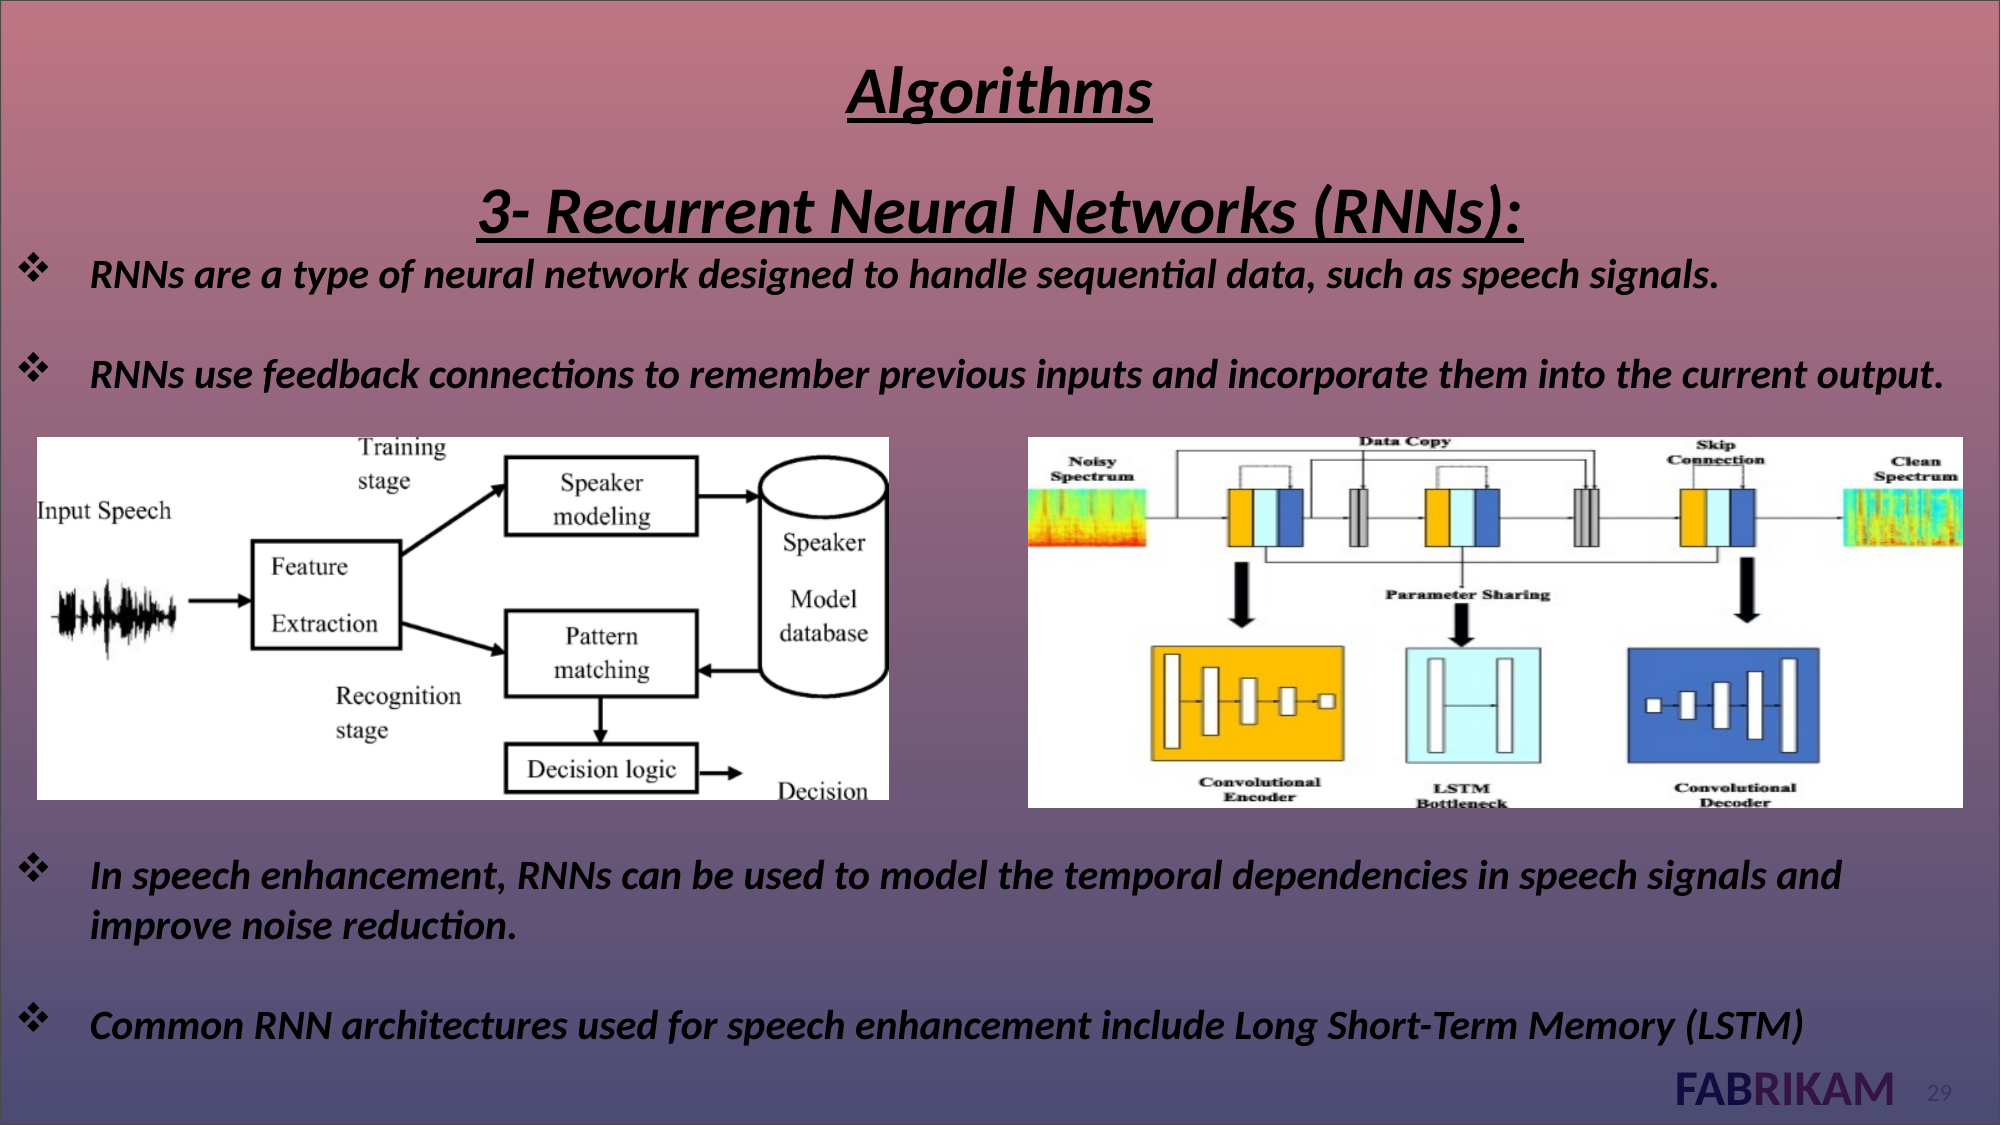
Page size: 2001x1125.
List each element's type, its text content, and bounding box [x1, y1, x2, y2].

picture [1028, 437, 1963, 808]
text_box Algorithms 3- Recurrent Neural Networks (RNNs): RNNs are a type of neural network designed to handle sequential data, such as speech signals. RNNs use feedback connections to remember previous inputs and incorporate them into the current output. In speech enhancement, RNNs can be used to model the temporal dependencies in speech signals and improve noise reduction. Common RNN architectures used for speech enhancement include Long Short-Term Memory (LSTM) [0, 0, 2000, 1125]
picture [37, 437, 889, 800]
